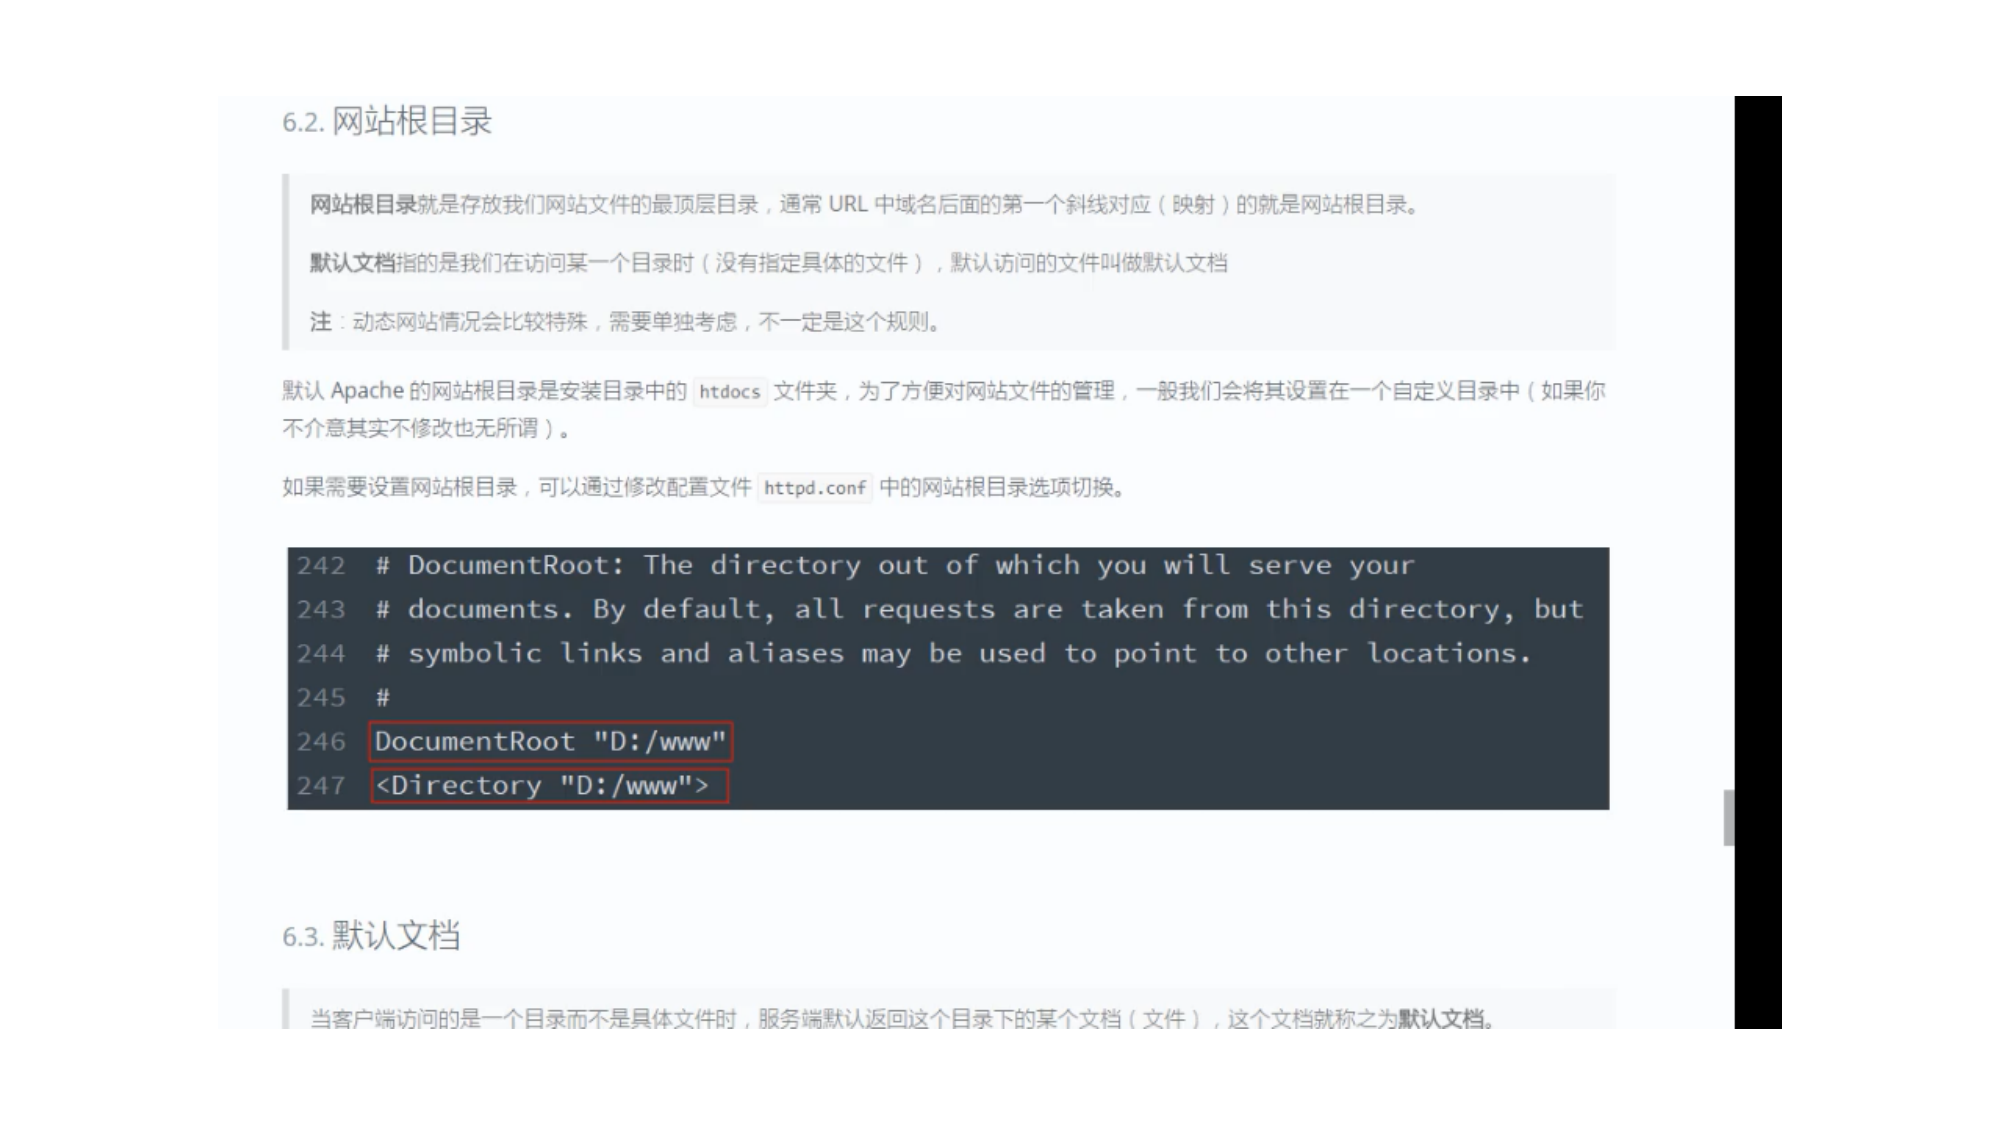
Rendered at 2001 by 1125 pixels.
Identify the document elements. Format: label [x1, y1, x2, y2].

picture [218, 96, 1782, 1029]
